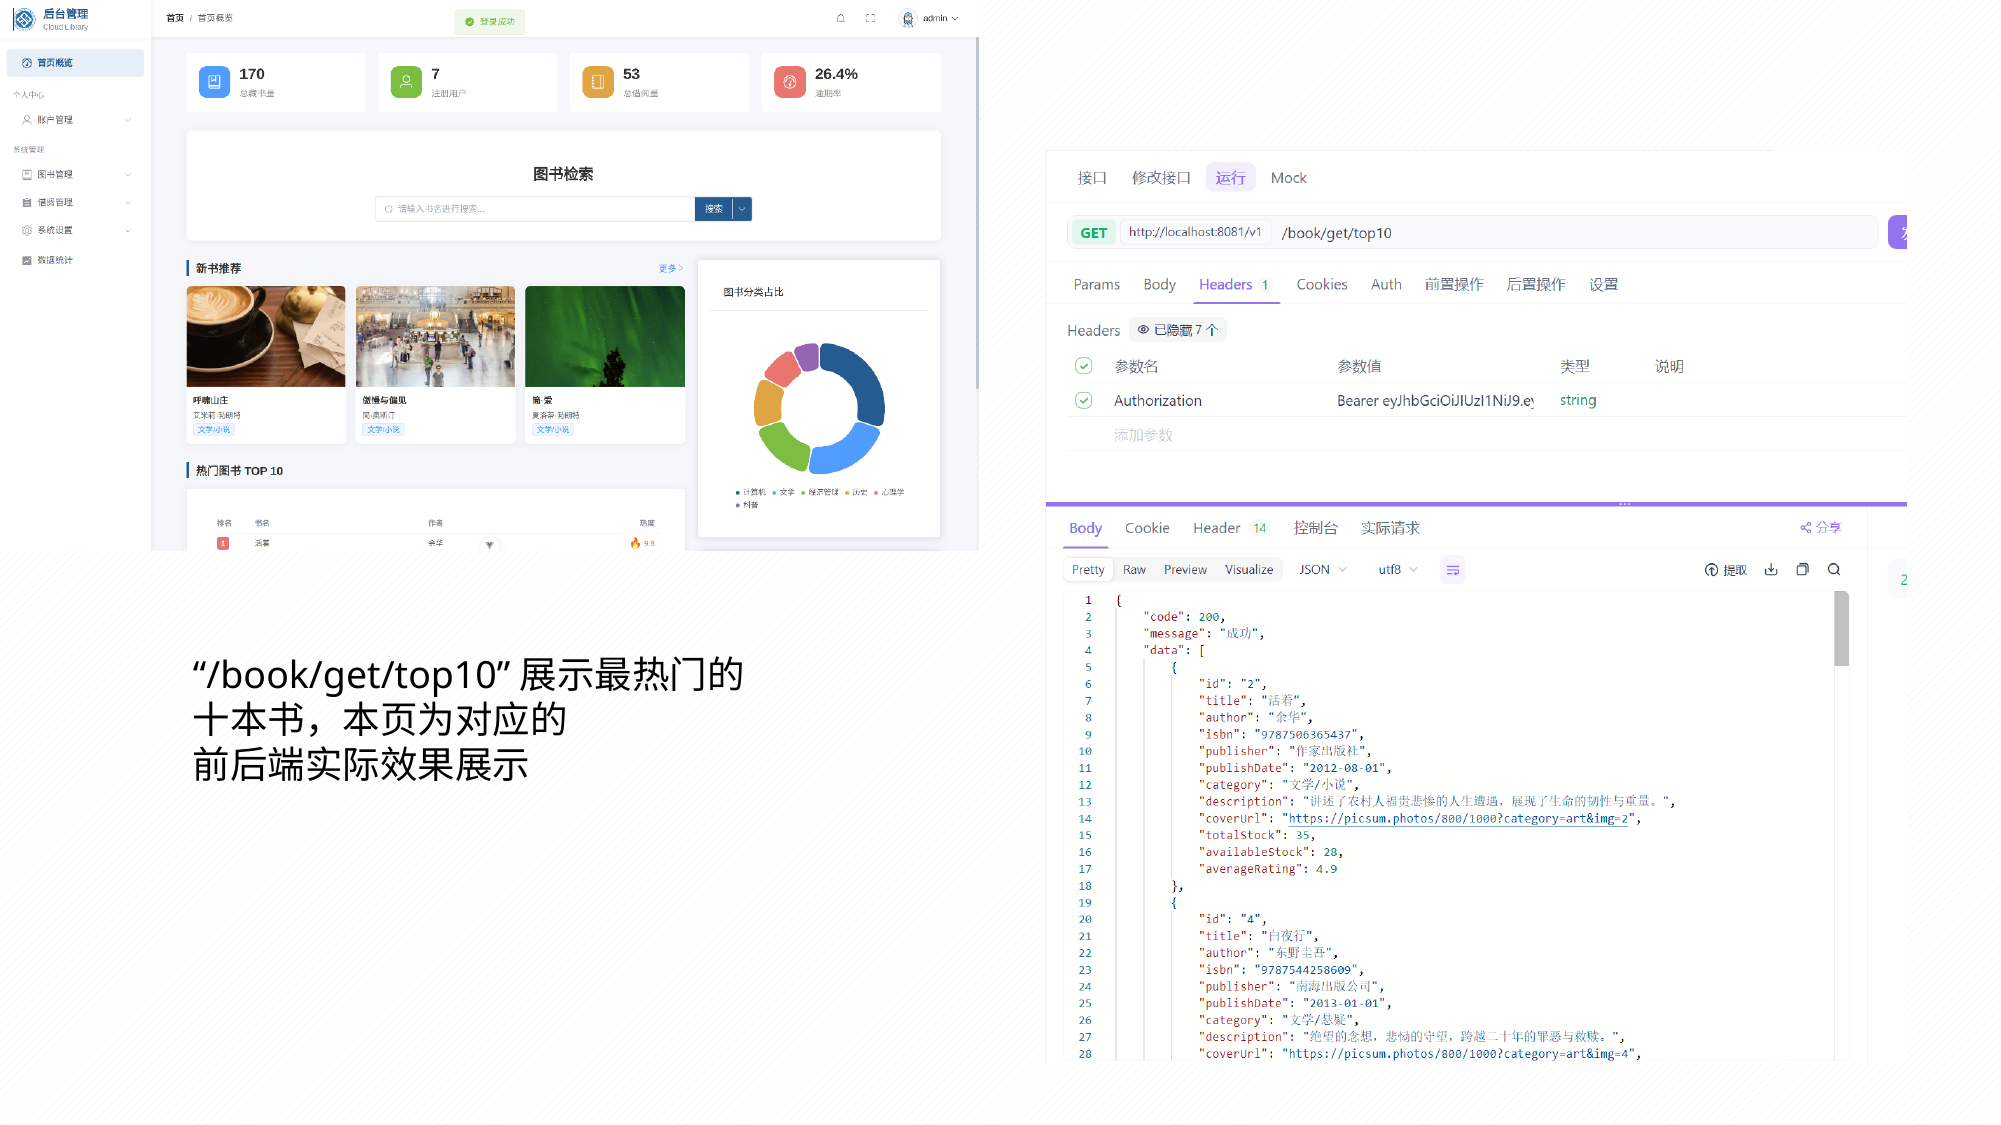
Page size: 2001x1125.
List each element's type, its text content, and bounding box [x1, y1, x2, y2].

text_box “/book/get/top10”展示最热门的十本书，本页为对应的 前后端实际效果展示 [178, 644, 776, 794]
picture [1045, 149, 1907, 1063]
picture [0, 0, 979, 551]
